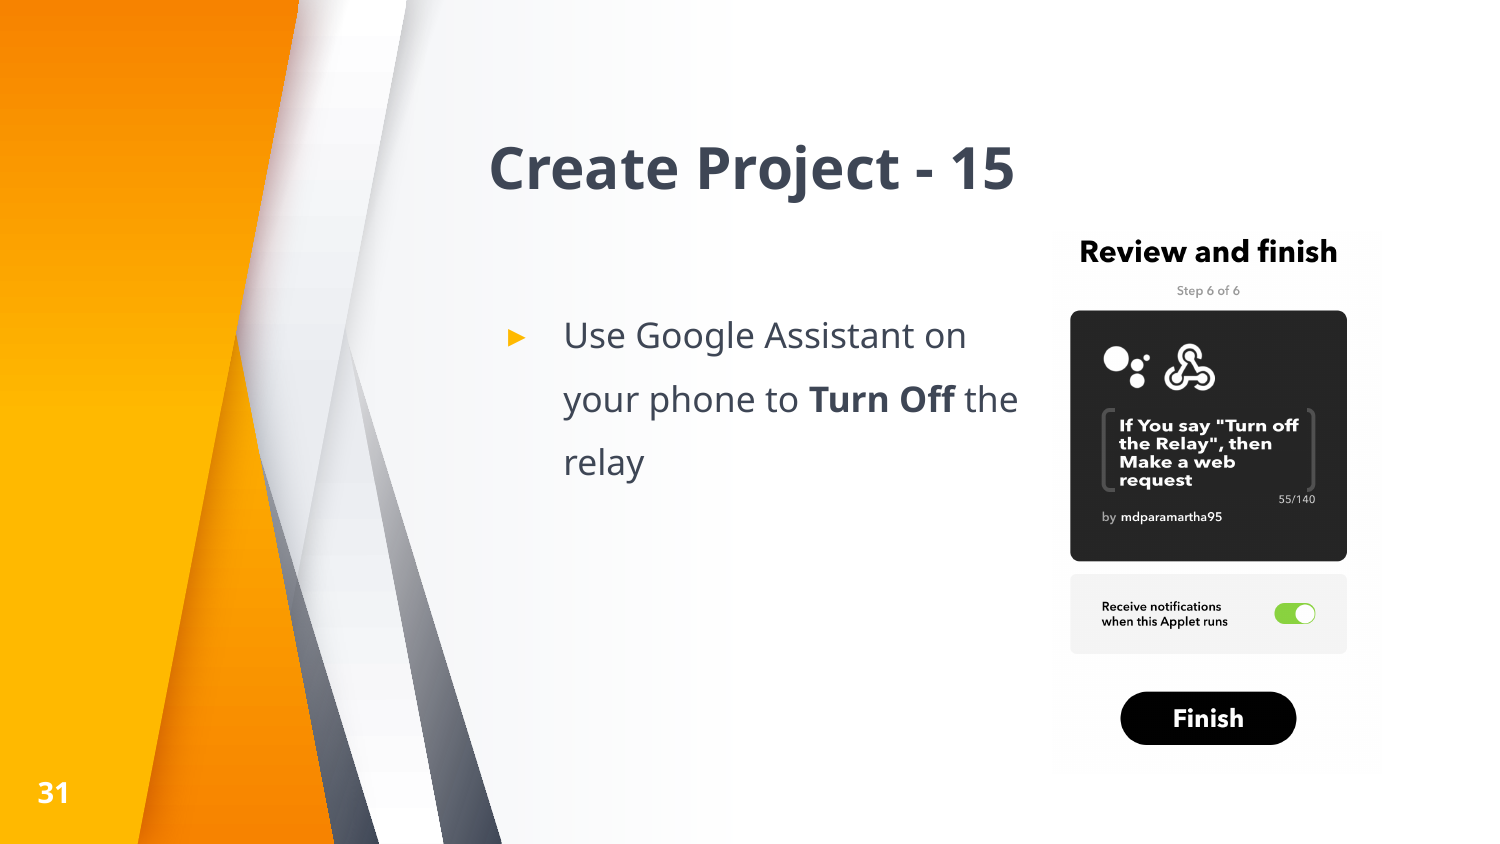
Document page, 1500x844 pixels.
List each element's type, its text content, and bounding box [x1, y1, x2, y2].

list Use Google Assistant on your phone to Turn Off the relay [488, 291, 1046, 553]
slide_number 31 [37, 774, 99, 816]
picture [1051, 231, 1383, 775]
title Create Project - 15 [488, 137, 1385, 203]
